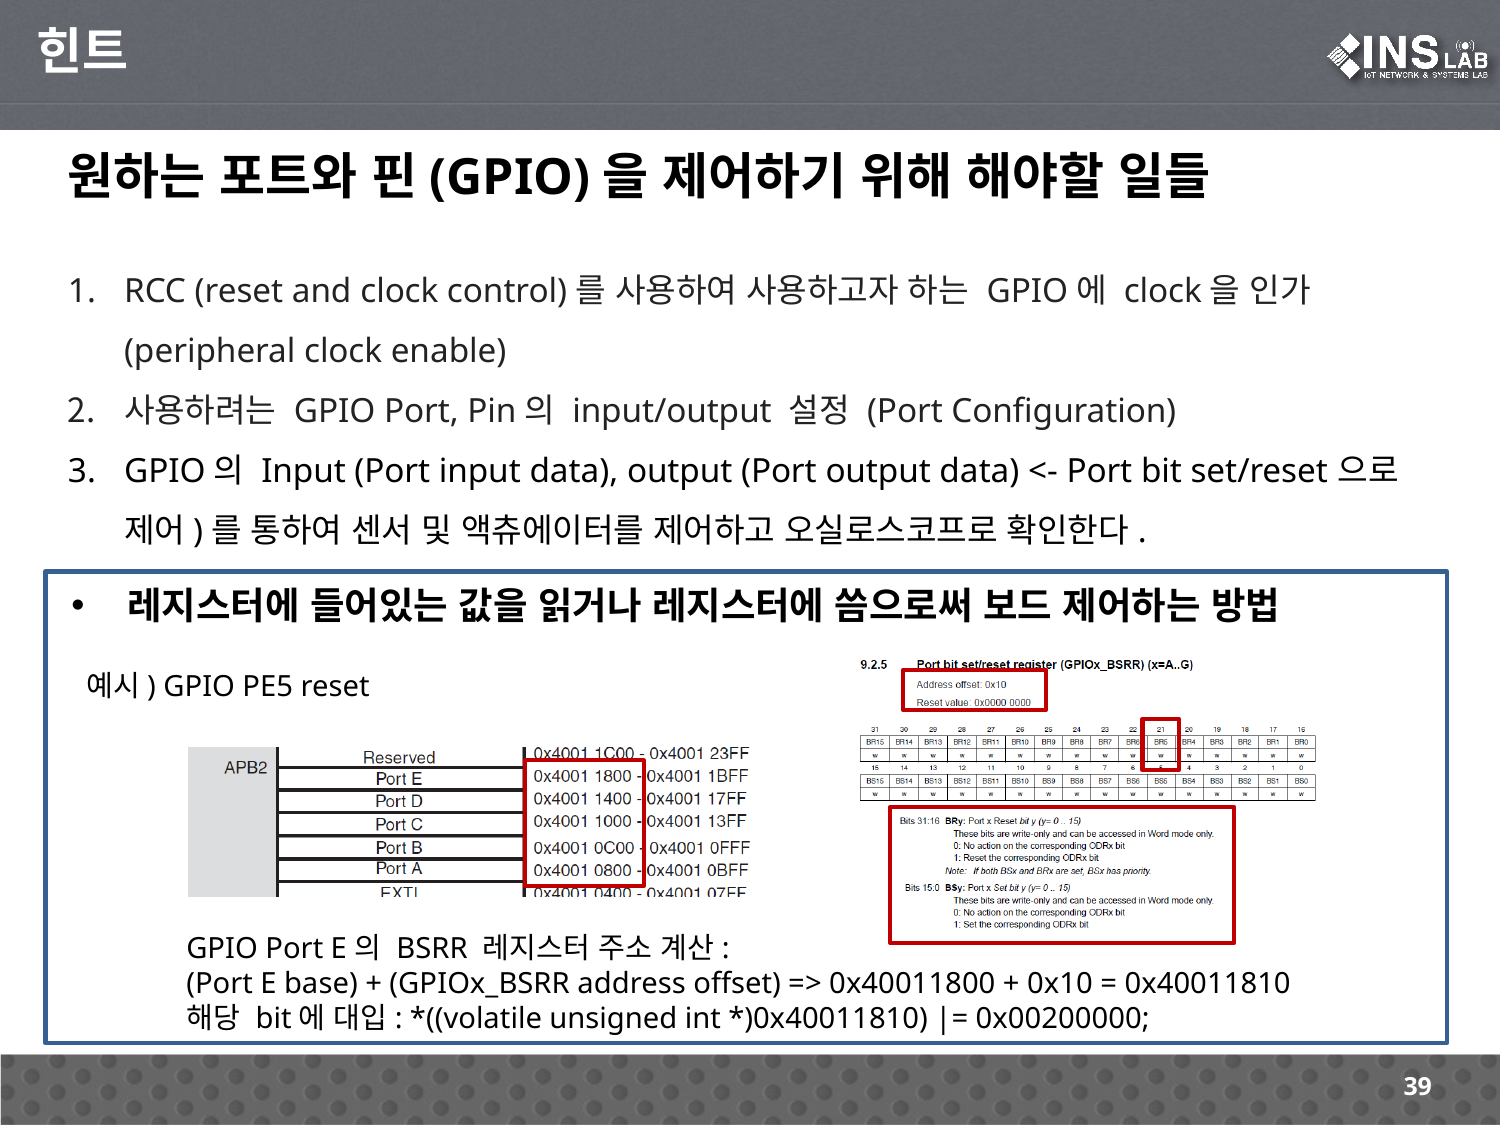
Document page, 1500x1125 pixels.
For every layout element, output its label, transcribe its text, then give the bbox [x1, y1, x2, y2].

list 힌트 [21, 12, 550, 102]
slide_number 39 [1096, 1057, 1447, 1118]
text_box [187, 746, 776, 898]
picture [1327, 11, 1500, 101]
text_box [43, 569, 1449, 1045]
text_box [0, 0, 1500, 130]
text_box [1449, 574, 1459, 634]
text_box 원하는 포트와 핀(GPIO)을 제어하기 위해 해야할 일들 RCC (reset and clock control)를 사용하여 사용하고자 하는 GPIO에 clock을 인가 (peripheral clock enable) 사용하려는 GPIO Port, Pin의 input/output 설정 (Port Configuration) GPIO의 Input (Port input data), output (Port output data) <- Port bit set/reset으로 제어)를 통하여 센서 및 액츄에이터를 제어하고 오실로스코프로 확인한다. [53, 137, 1459, 557]
text_box [2, 1055, 1500, 1124]
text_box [858, 653, 1316, 933]
